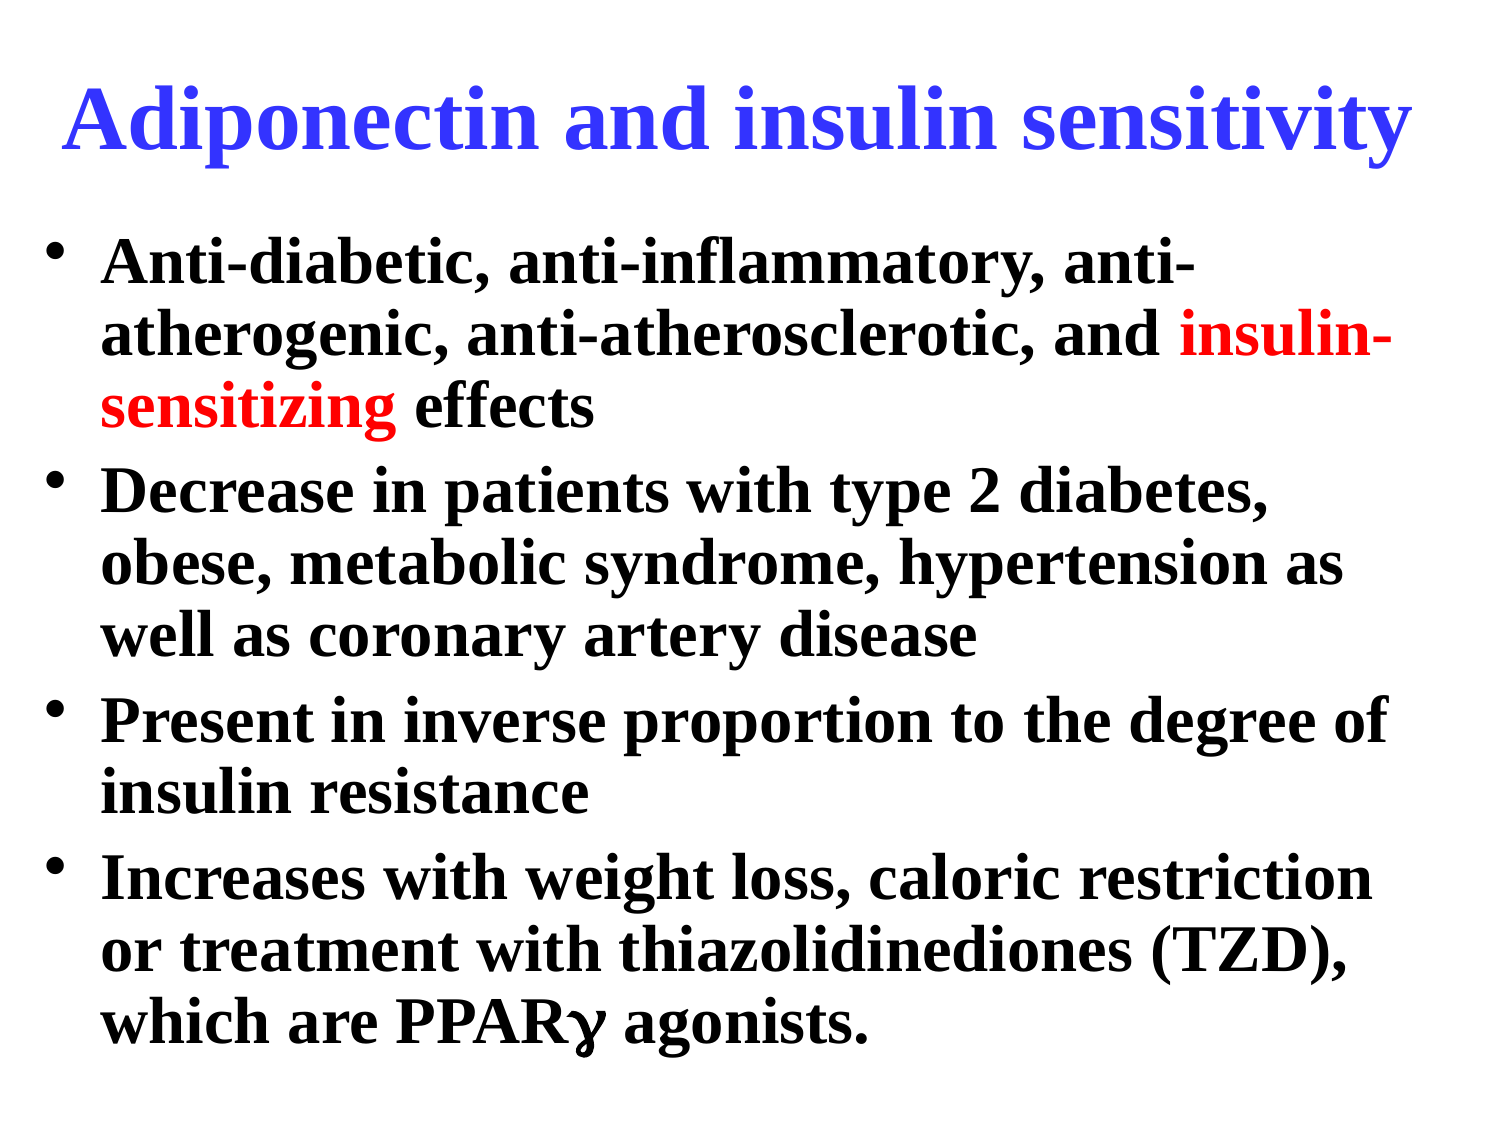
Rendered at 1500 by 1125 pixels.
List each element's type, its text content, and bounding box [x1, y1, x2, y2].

title Adiponectin and insulin sensitivity [0, 18, 1500, 207]
list Anti-diabetic, anti-inflammatory, anti-atherogenic, anti-atherosclerotic, and insulin-sensitizing effects Decrease in patients with type 2 diabetes, obese, metabolic syndrome, hypertension as well as coronary artery disease Present in inverse proportion to the degree of insulin resistance Increases with weight loss, caloric restriction or treatment with thiazolidinediones (TZD), which are PPARg agonists. [29, 125, 1448, 1079]
